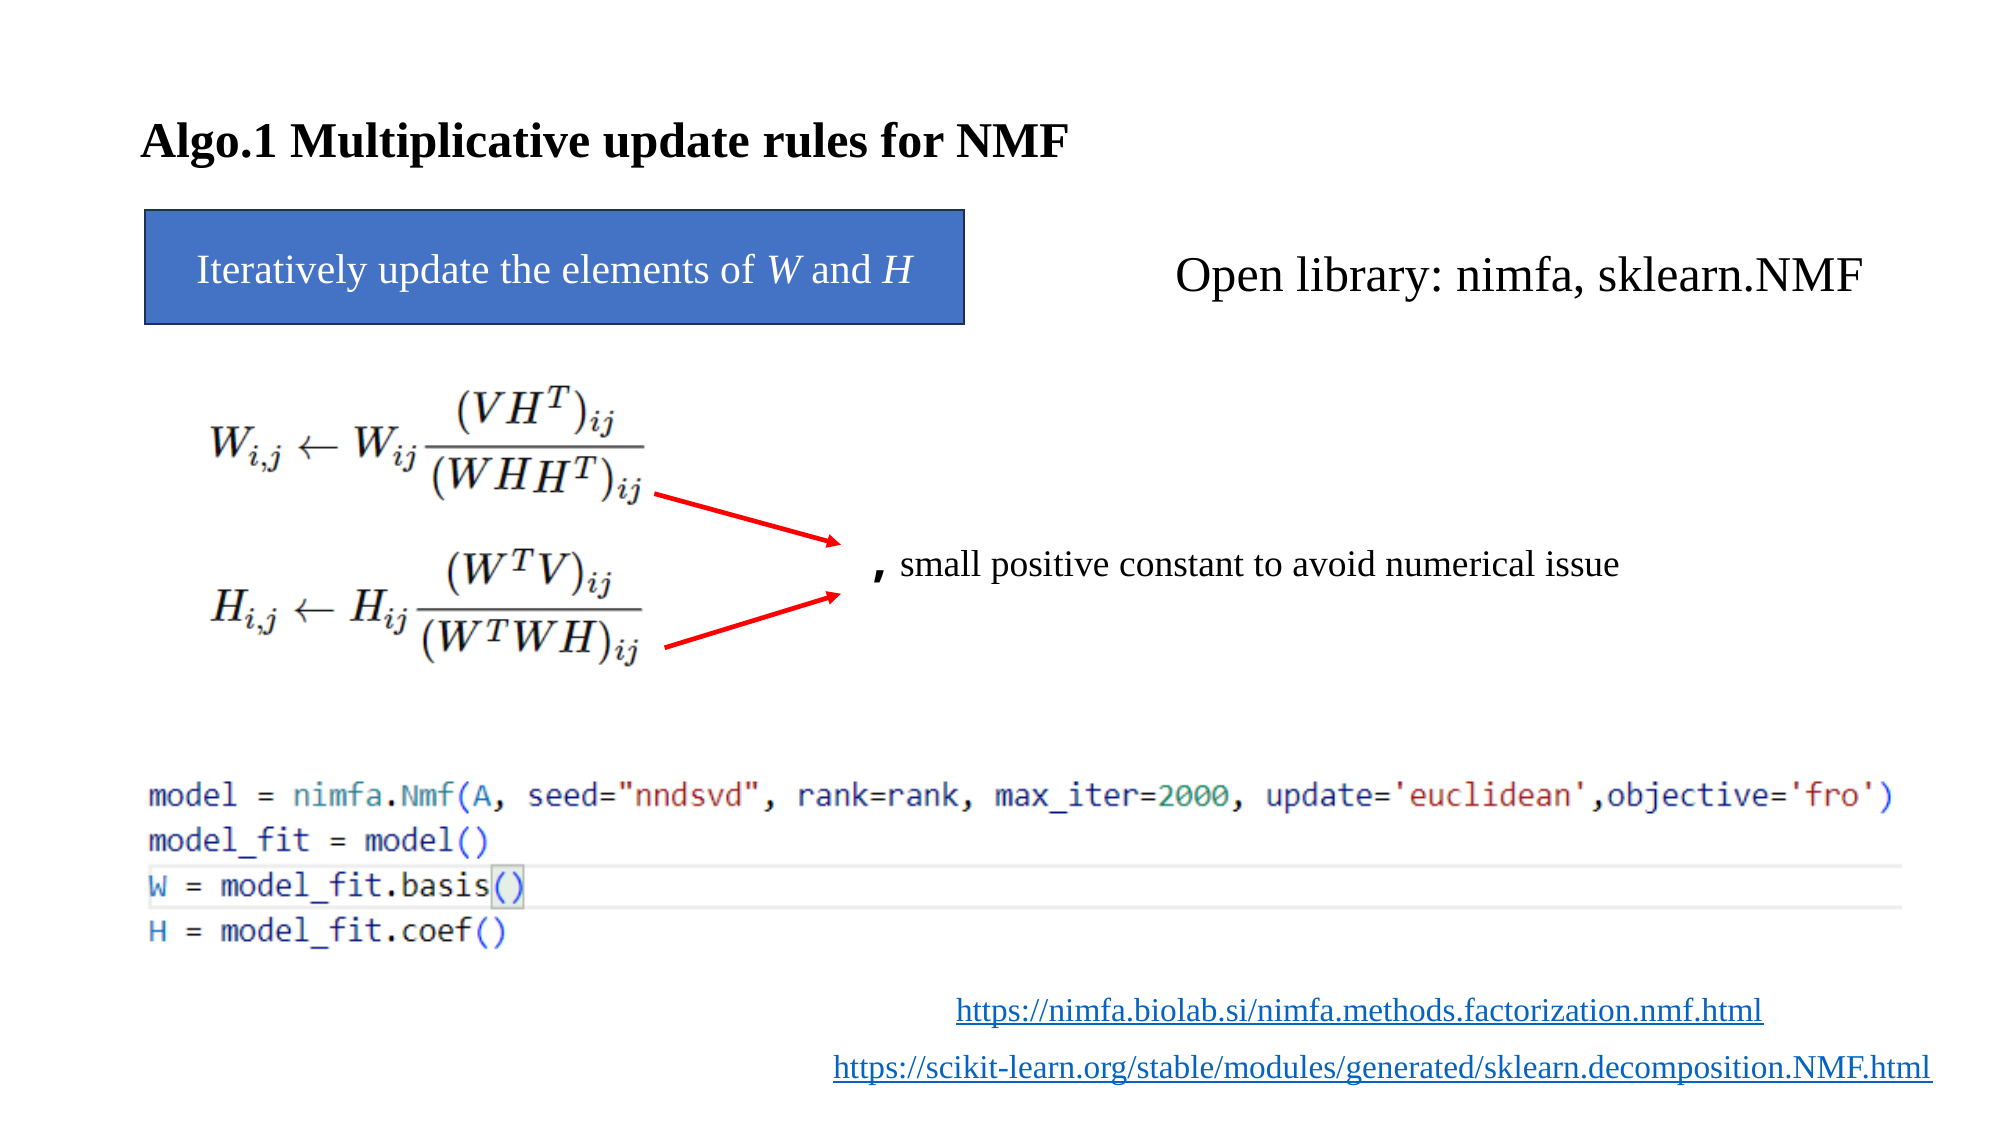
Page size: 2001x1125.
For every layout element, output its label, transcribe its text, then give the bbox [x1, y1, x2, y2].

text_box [654, 493, 841, 545]
text_box Open library: nimfa, sklearn.NMF [1160, 233, 1883, 309]
picture [144, 765, 1902, 953]
text_box https://nimfa.biolab.si/nimfa.methods.factorization.nmf.html [941, 980, 1942, 1036]
text_box https://scikit-learn.org/stable/modules/generated/sklearn.decomposition.NMF.html [818, 1038, 2000, 1093]
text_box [664, 593, 841, 648]
text_box Iteratively update the elements of W and H [144, 209, 965, 325]
picture [183, 350, 665, 690]
text_box Algo.1 Multiplicative update rules for NMF [125, 100, 1125, 175]
